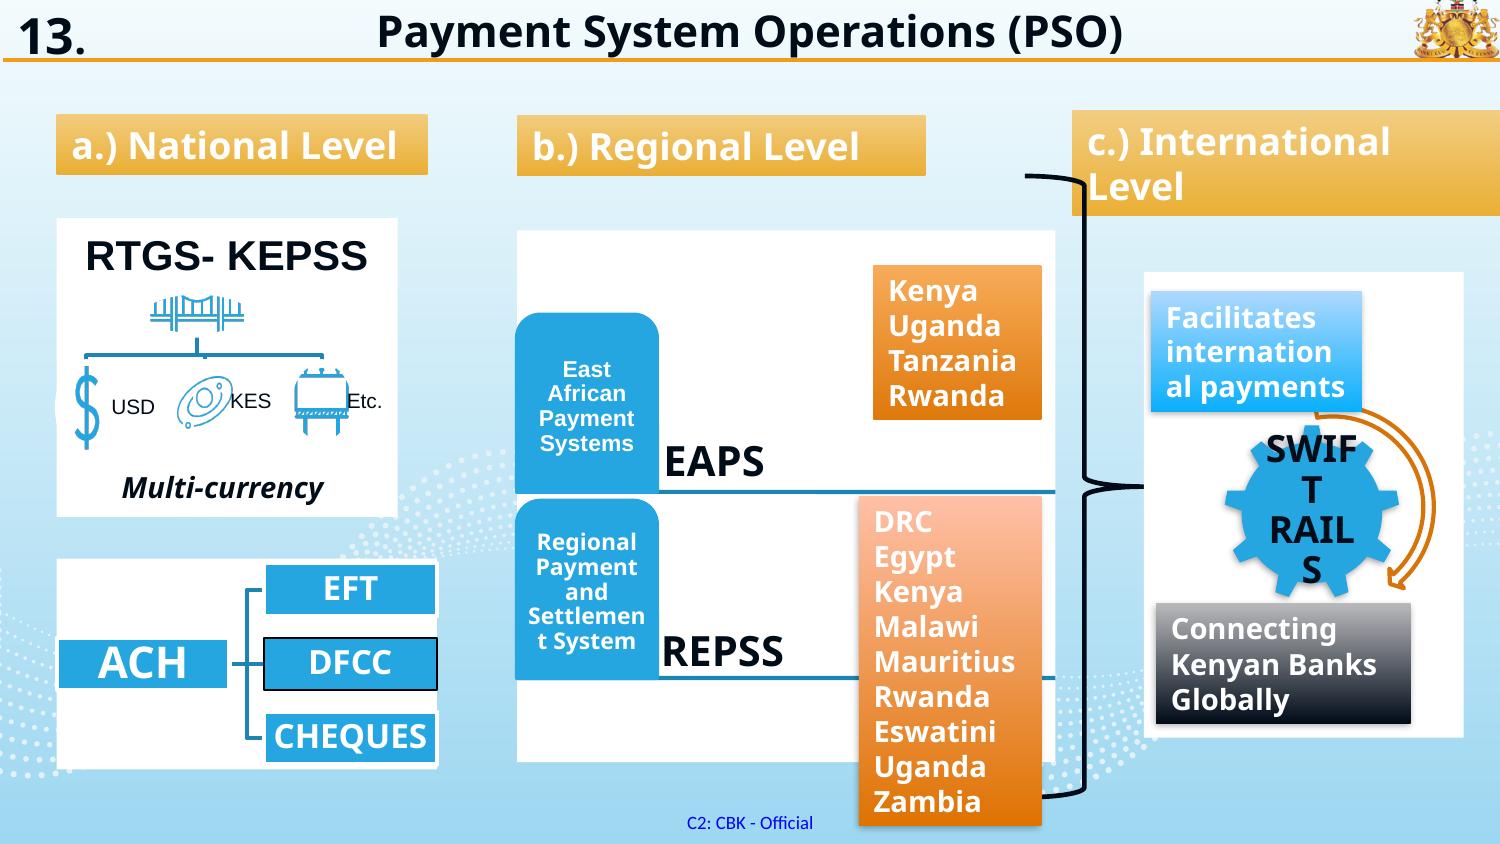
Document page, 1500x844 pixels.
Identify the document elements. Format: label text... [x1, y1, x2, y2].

text_box a.) National Level [56, 114, 428, 175]
text_box c.) International Level [1072, 110, 1500, 216]
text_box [56, 558, 438, 770]
text_box DRC Egypt Kenya Malawi Mauritius Rwanda Eswatini Uganda Zambia [858, 771, 1042, 826]
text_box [56, 217, 398, 518]
title Payment System Operations (PSO) [158, 0, 1342, 58]
text_box b.) Regional Level [517, 115, 926, 176]
text_box [1024, 175, 1138, 798]
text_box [516, 230, 1056, 763]
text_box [1143, 271, 1465, 738]
picture [1413, 0, 1500, 59]
text_box 13. [2, 0, 124, 58]
